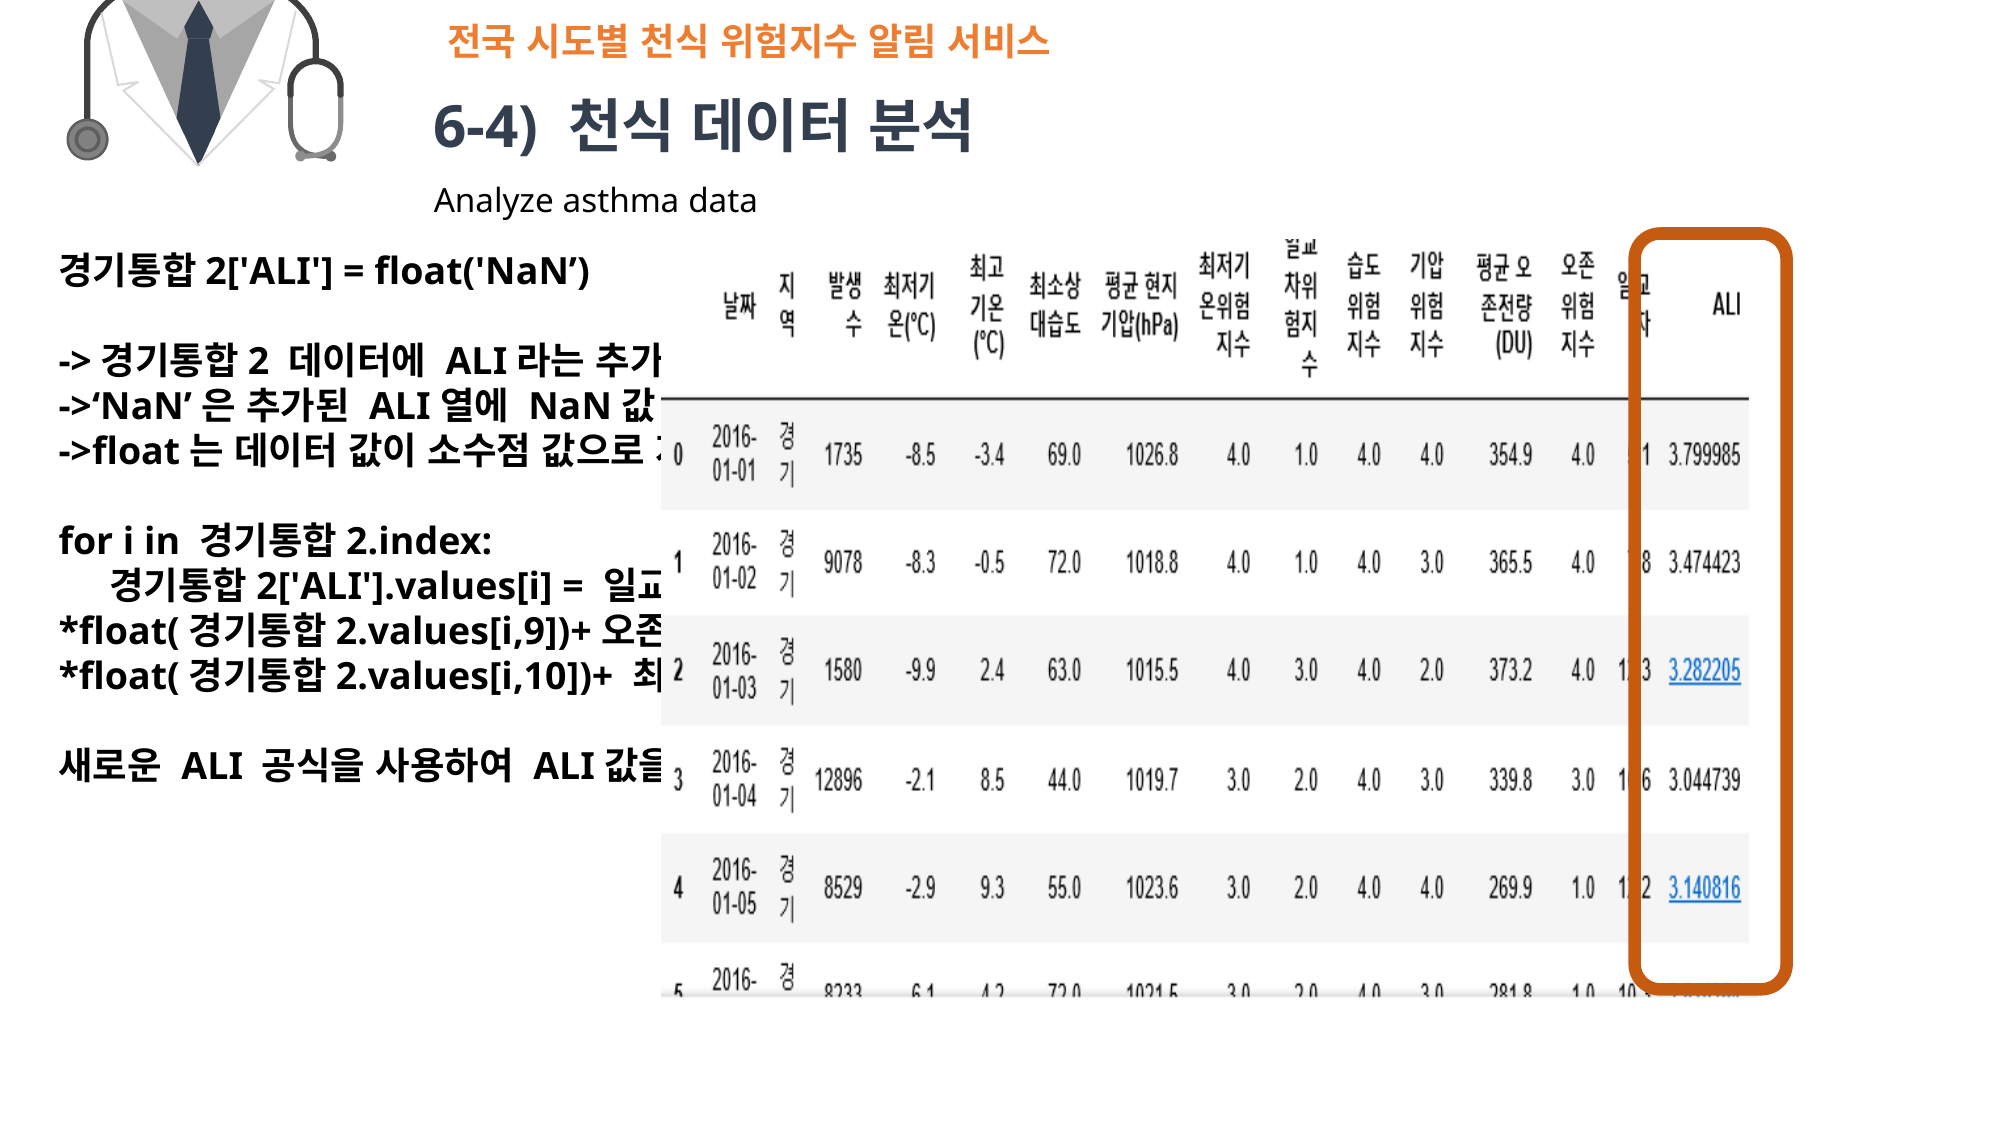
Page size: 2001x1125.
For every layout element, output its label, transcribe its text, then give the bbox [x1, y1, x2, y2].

text_box [1642, 232, 1788, 991]
text_box 전국 시도별 천식 위험지수 알림 서비스 [432, 10, 1067, 71]
text_box 6-4) 천식 데이터 분석 Analyze asthma data [419, 46, 1424, 227]
picture [661, 239, 1757, 1003]
text_box 경기통합2['ALI'] = float('NaN’) ->경기통합2 데이터에 ALI라는 추가 열을 만들어 주는 명령어 ->‘NaN’은 추가된 ALI열에 NaN값(값이 없기 때문)으로 넣어줌 ->float는 데이터 값이 소수점 값으로 저장가능 for i in 경기통합2.index: 경기통합2['ALI'].values[i] = 일교차*float(경기통합2.values[i,8])+습도*float(경기통합2.values[i,9])+오존*float(경기통합2.values[i,12])+기압*float(경기통합2.values[i,10])+ 최저기온*float(경기통합2.values[i,7]) 새로운 ALI 공식을 사용하여 ALI값을 구하였습니다. [43, 239, 661, 840]
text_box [66, 0, 344, 167]
